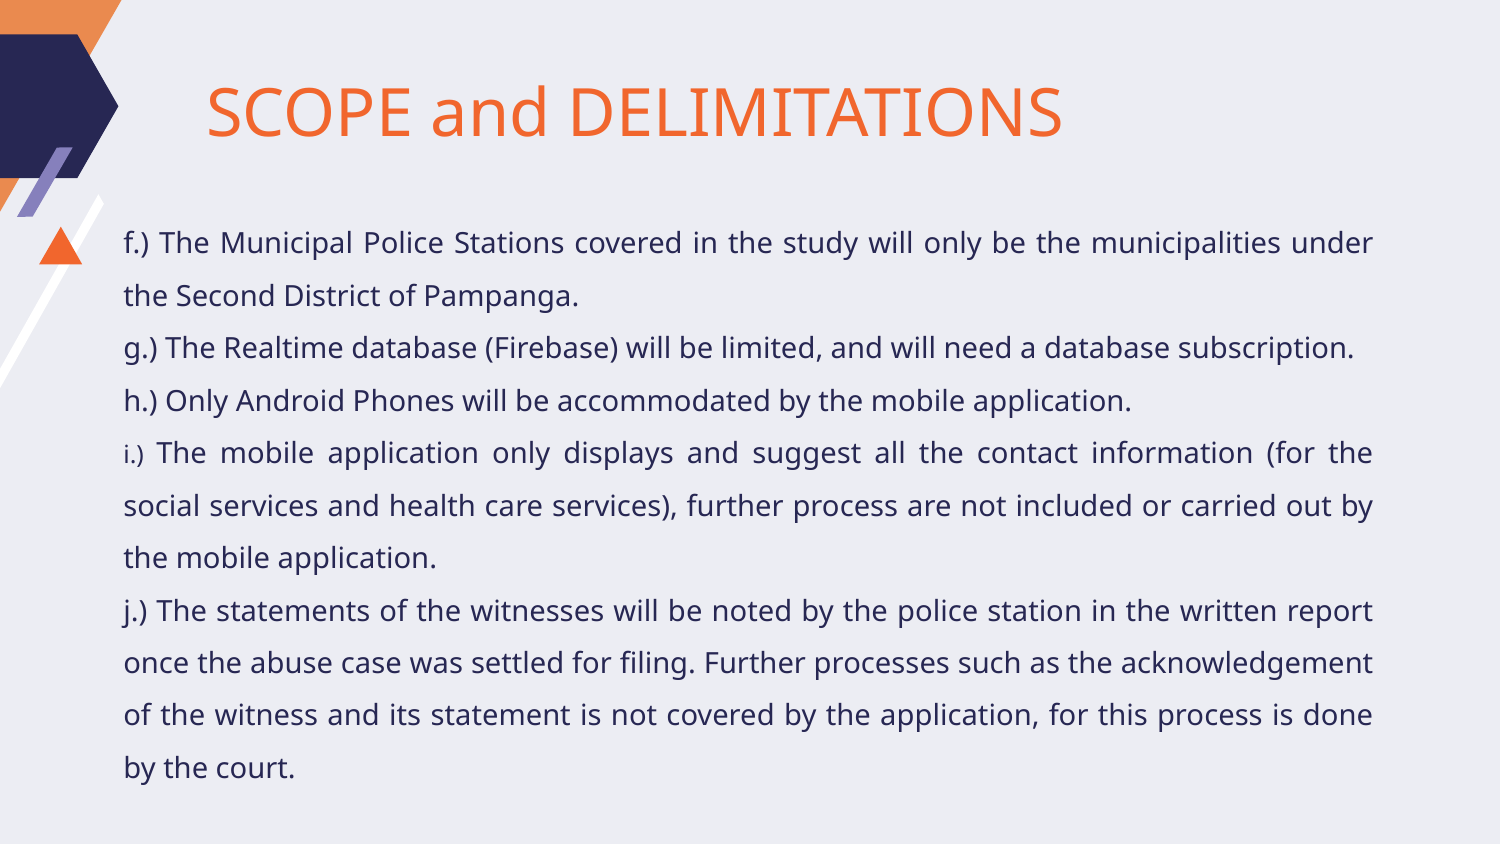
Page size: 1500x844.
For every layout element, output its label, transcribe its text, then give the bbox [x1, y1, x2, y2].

list f.) The Municipal Police Stations covered in the study will only be the municipalities under the Second District of Pampanga. g.) The Realtime database (Firebase) will be limited, and will need a database subscription. h.) Only Android Phones will be accommodated by the mobile application. i.) The mobile application only displays and suggest all the contact information (for the social services and health care services), further process are not included or carried out by the mobile application. j.) The statements of the witnesses will be noted by the police station in the written report once the abuse case was settled for filing. Further processes such as the acknowledgement of the witness and its statement is not covered by the application, for this process is done by the court. [108, 192, 1390, 812]
title SCOPE and DELIMITATIONS [191, 54, 1309, 149]
